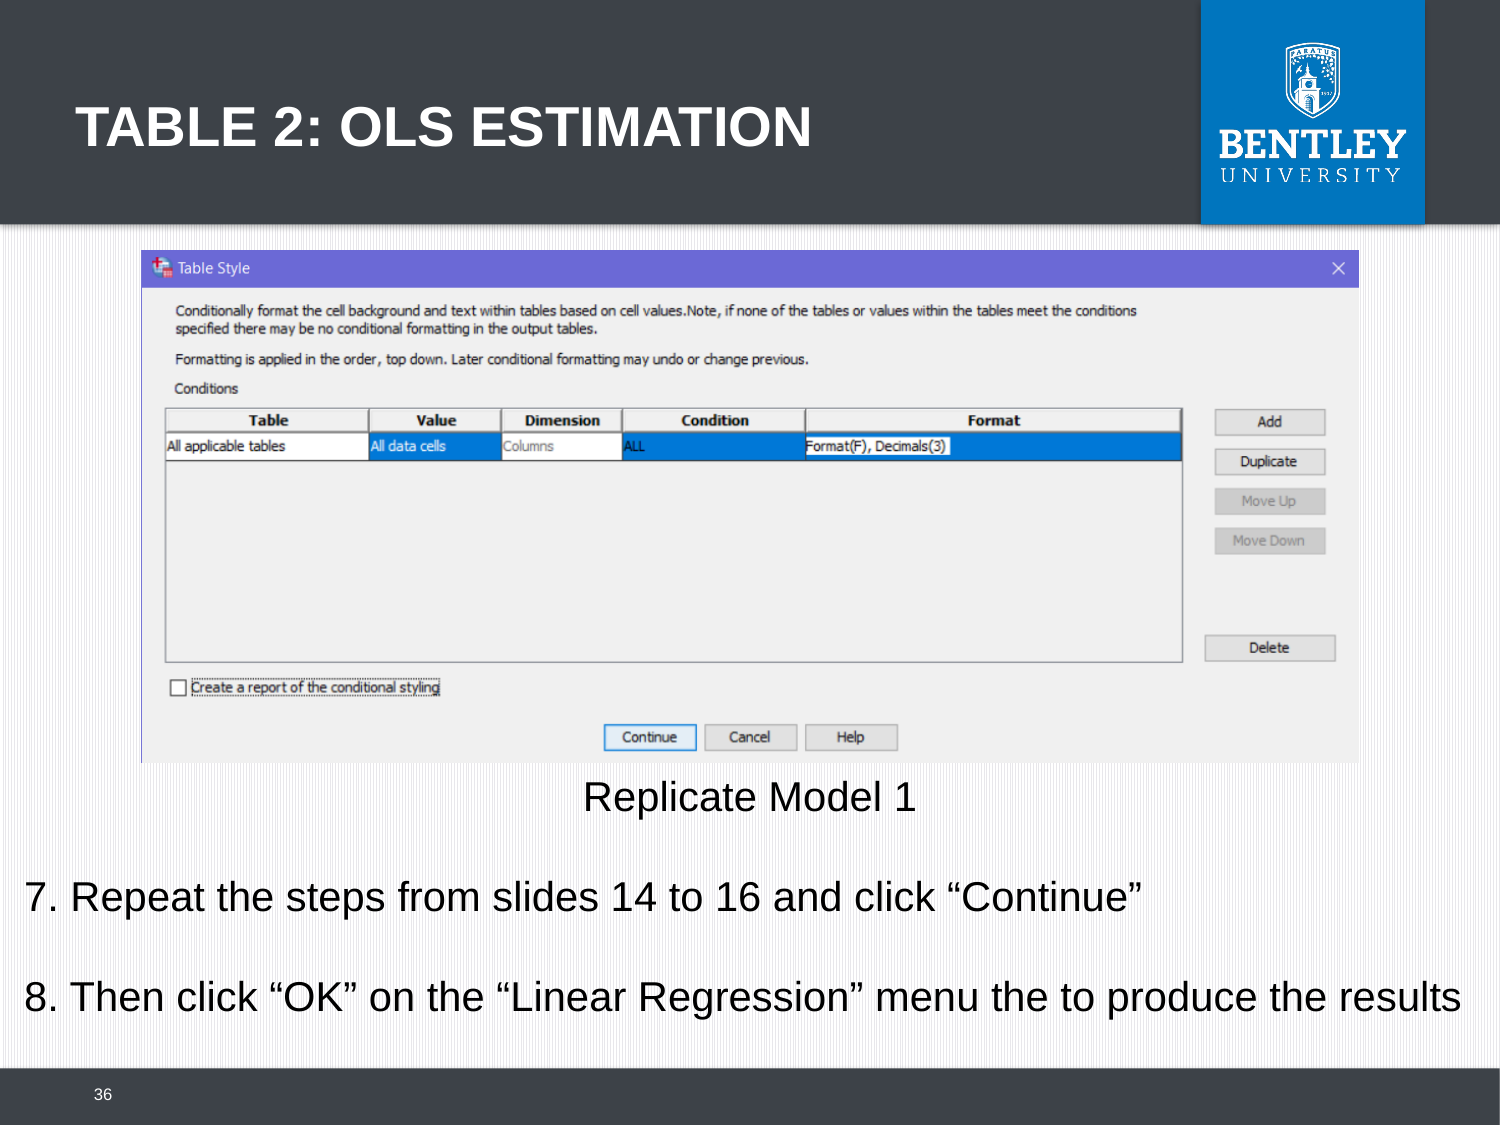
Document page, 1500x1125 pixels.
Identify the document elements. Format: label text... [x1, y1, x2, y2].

text_box Replicate Model 1 7. Repeat the steps from slides 14 to 16 and click “Continue” 8. Then click “OK” on the “Linear Regression” menu the to produce the results [9, 762, 1491, 1028]
text_box Table 2: OLS Estimation [74, 46, 1159, 216]
picture [141, 250, 1359, 763]
slide_number 36 [75, 1064, 113, 1124]
